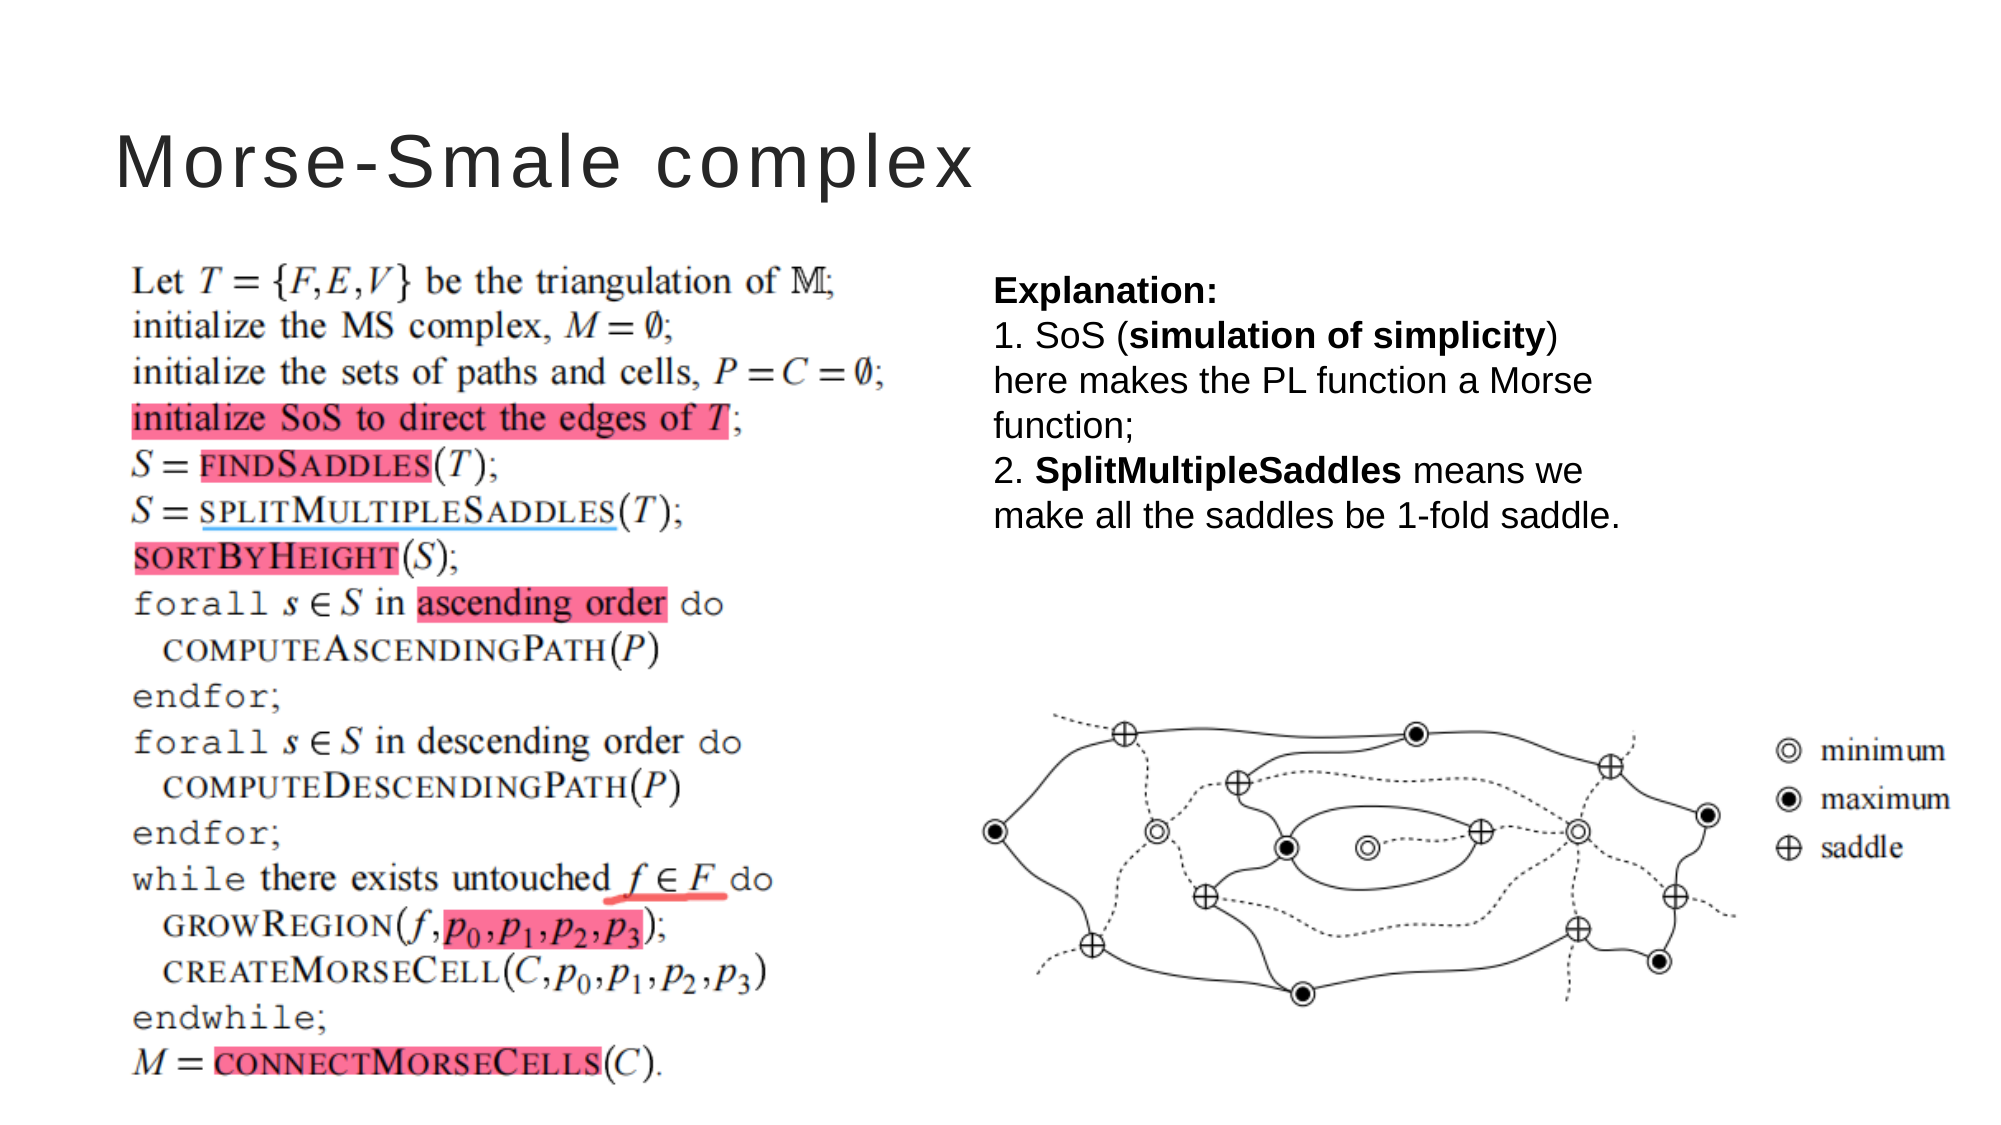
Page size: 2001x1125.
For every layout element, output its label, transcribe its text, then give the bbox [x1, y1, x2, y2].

title Morse-Smale complex [99, 99, 1900, 216]
text_box Explanation: 1. SoS (simulation of simplicity) here makes the PL function a Morse function; 2. SplitMultipleSaddles means we make all the saddles be 1-fold saddle. [978, 258, 1646, 544]
picture [869, 671, 1978, 1025]
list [99, 239, 909, 1099]
